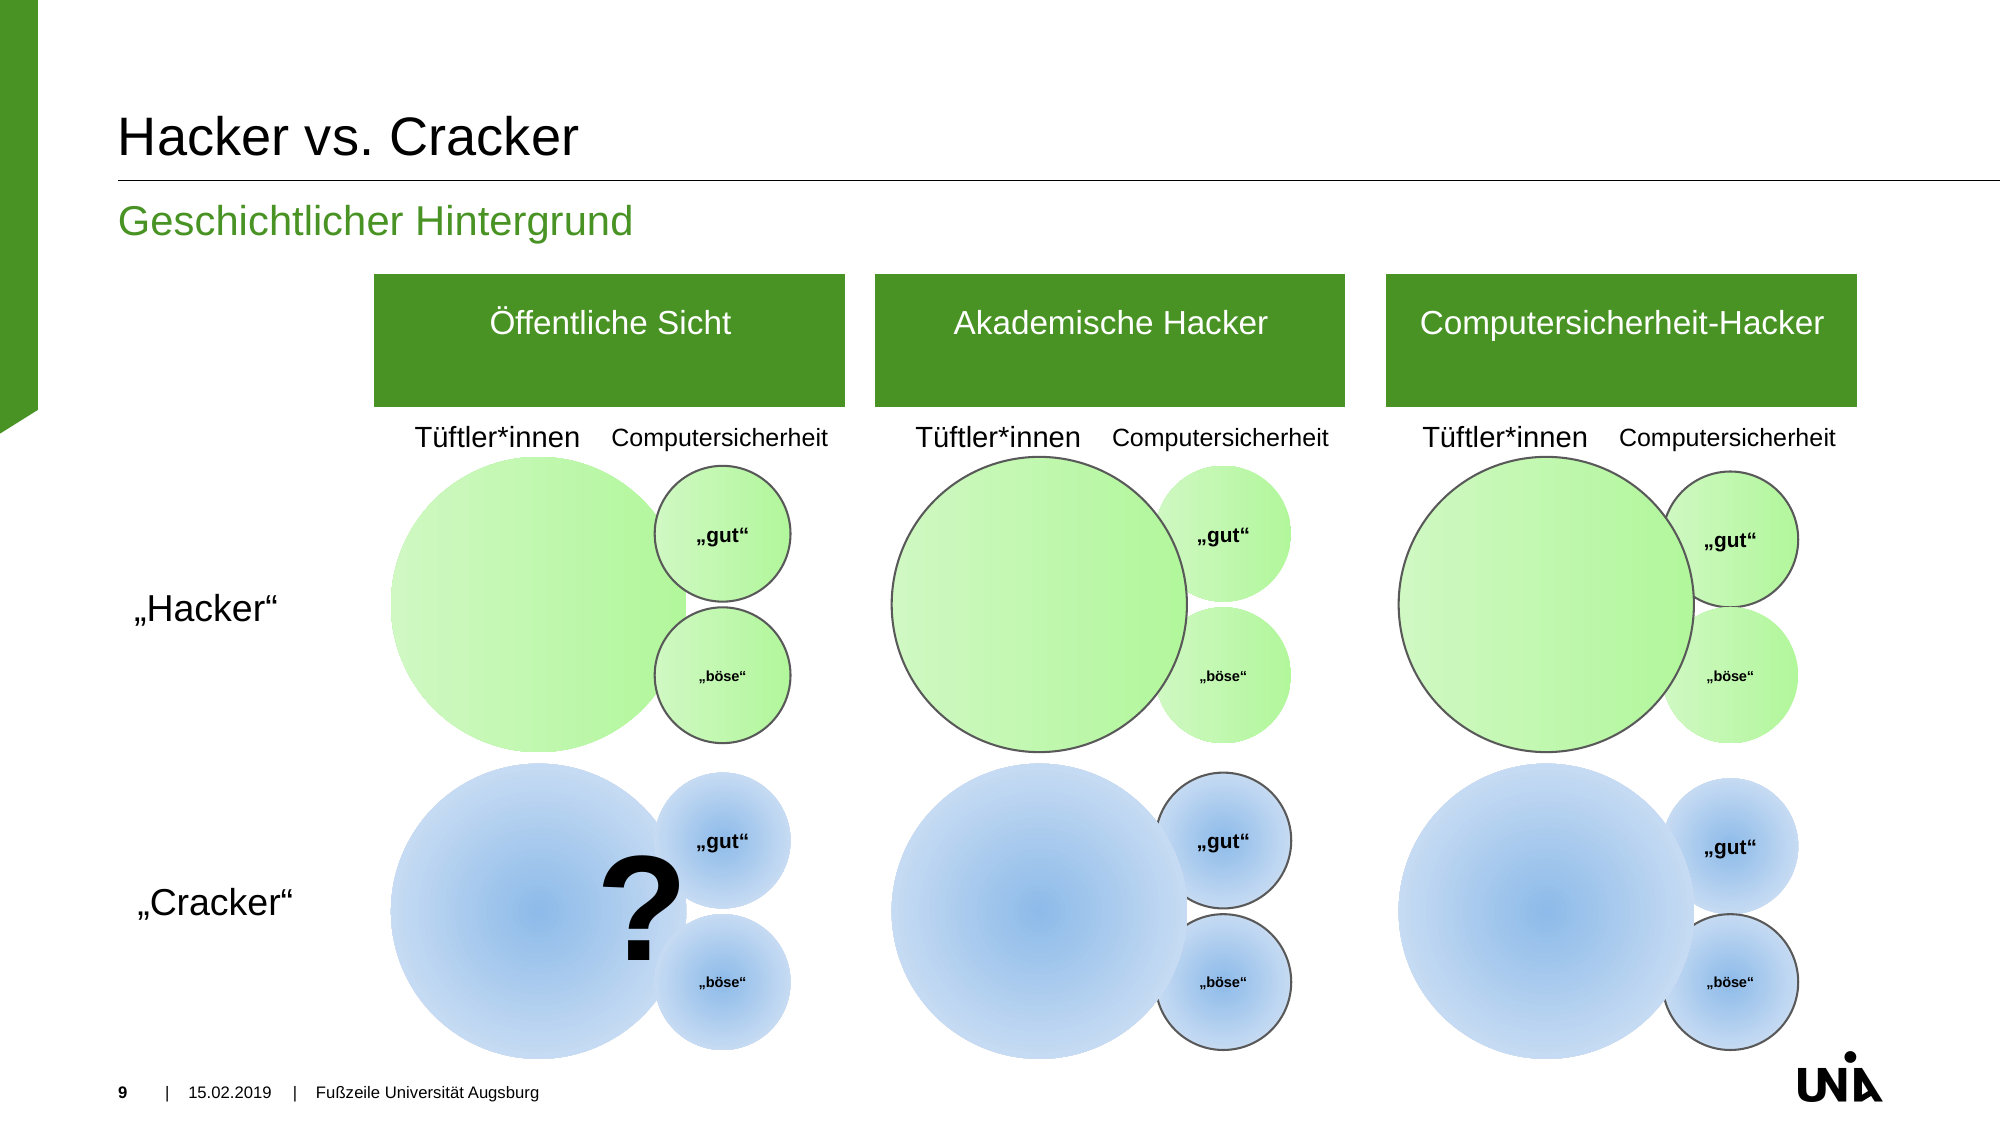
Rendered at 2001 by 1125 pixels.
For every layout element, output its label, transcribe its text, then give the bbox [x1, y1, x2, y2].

text_box [1397, 455, 1695, 754]
title Hacker vs. Cracker [117, 0, 1882, 168]
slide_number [164, 1066, 298, 1102]
text_box „böse“ [1664, 913, 1800, 1052]
text_box [389, 762, 656, 1060]
text_box Tüftler*innen [900, 411, 1097, 461]
text_box Computersicherheit [596, 413, 844, 459]
picture [1798, 1051, 1883, 1102]
text_box „gut“ [1157, 464, 1293, 603]
list Computersicherheit-Hacker [1386, 274, 1857, 407]
text_box „Cracker“ [122, 870, 309, 931]
subtitle Geschichtlicher Hintergrund [117, 193, 1882, 254]
list Öffentliche Sicht [374, 274, 845, 407]
text_box „böse“ [1664, 606, 1800, 745]
text_box „gut“ [653, 464, 792, 603]
text_box ? [581, 803, 704, 998]
footer | Fußzeile Universität Augsburg [298, 1066, 1490, 1102]
text_box „gut“ [1666, 777, 1800, 914]
text_box Computersicherheit [1097, 413, 1345, 459]
text_box [1397, 762, 1695, 1060]
text_box Tüftler*innen [399, 411, 596, 461]
text_box „gut“ [1157, 771, 1293, 910]
text_box „böse“ [655, 913, 792, 1052]
text_box [389, 455, 688, 754]
text_box [890, 762, 1188, 1060]
text_box „gut“ [1666, 470, 1800, 607]
text_box „gut“ [664, 771, 792, 910]
text_box [890, 455, 1188, 754]
text_box „Hacker“ [119, 577, 293, 637]
text_box „böse“ [1157, 606, 1293, 745]
text_box „böse“ [653, 606, 792, 745]
text_box Computersicherheit [1604, 413, 1852, 459]
text_box „böse“ [1157, 913, 1293, 1052]
slide_number 9 [118, 1066, 164, 1102]
text_box Tüftler*innen [1407, 411, 1604, 461]
list Akademische Hacker [875, 274, 1345, 407]
